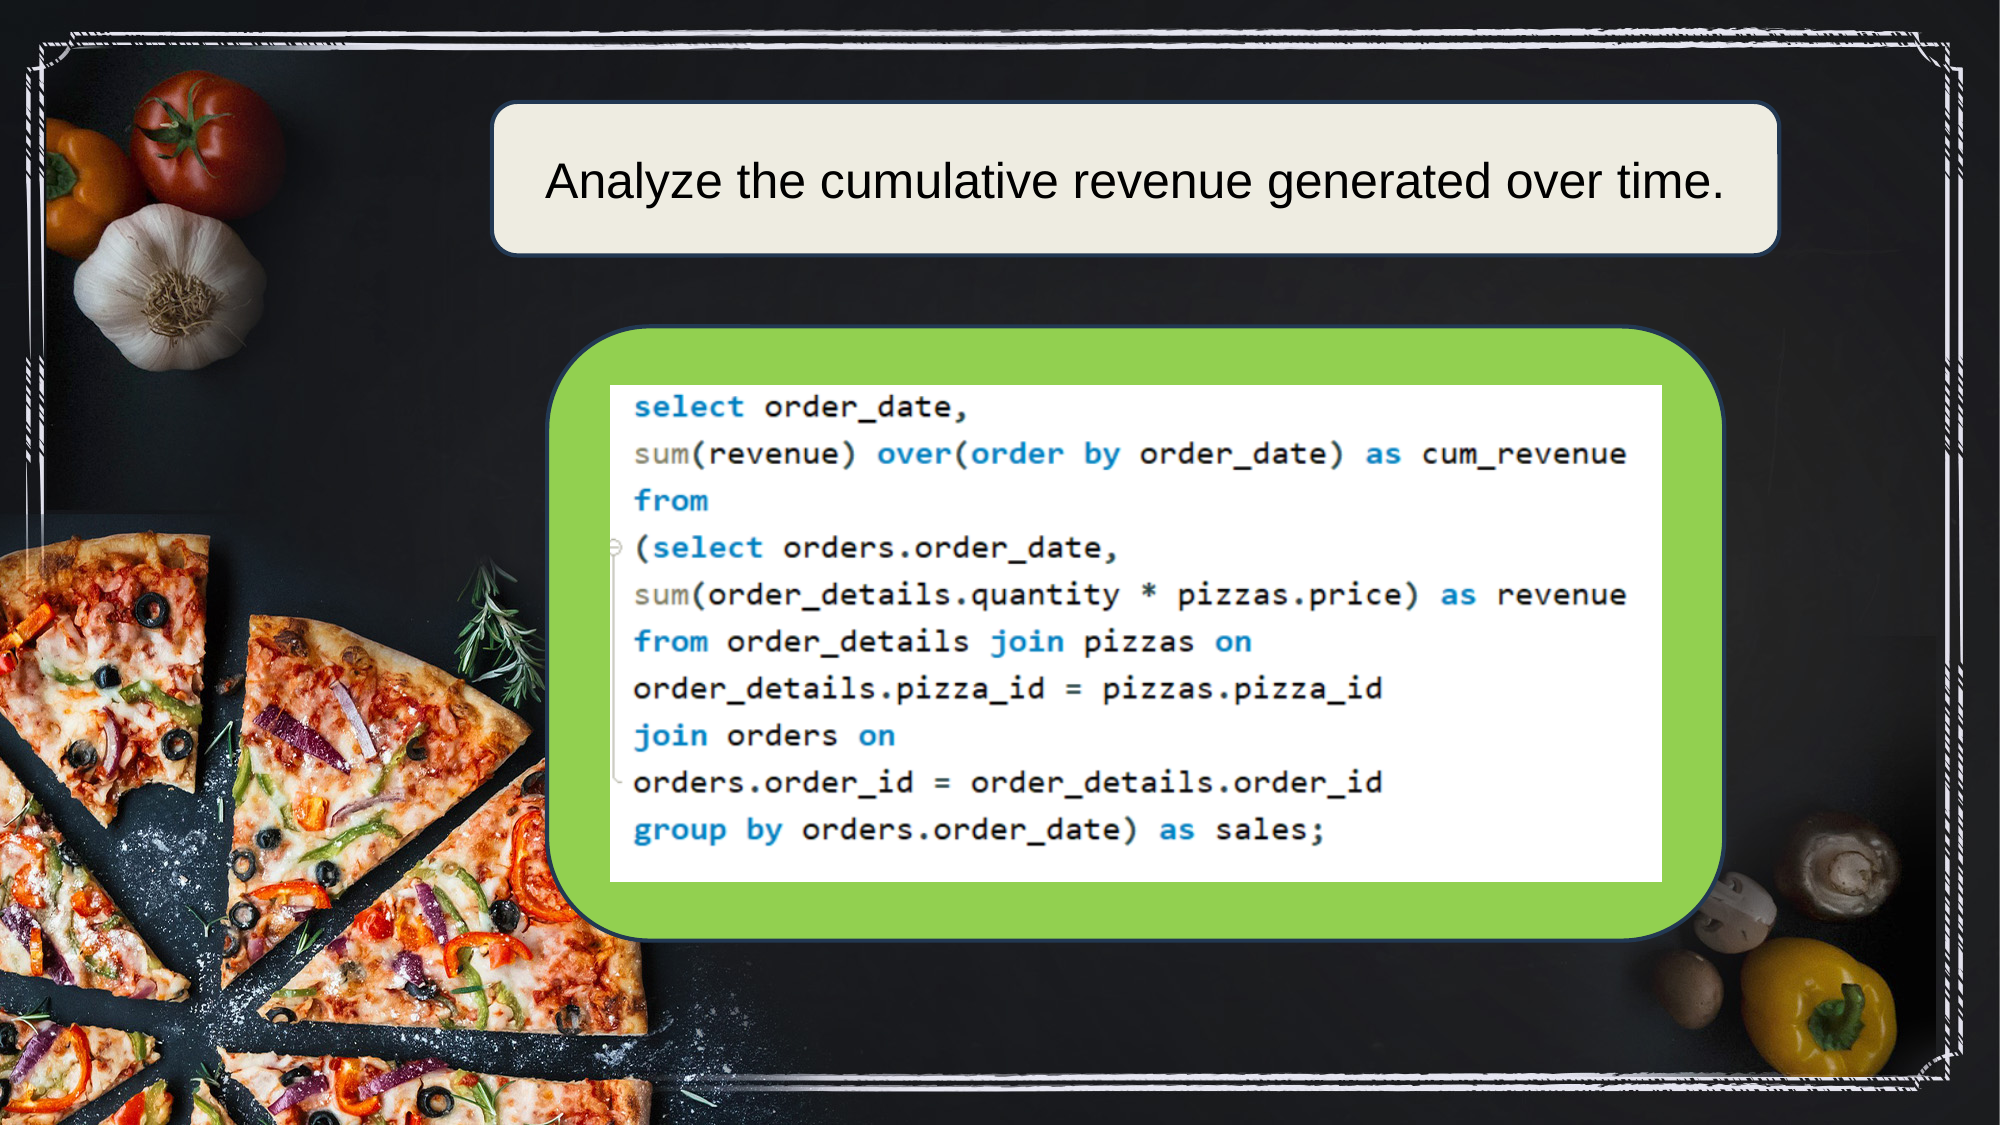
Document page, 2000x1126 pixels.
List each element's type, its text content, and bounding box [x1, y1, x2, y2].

text_box [544, 324, 1727, 943]
picture [0, 0, 2000, 1125]
text_box Analyze the cumulative revenue generated over time. [489, 99, 1782, 258]
